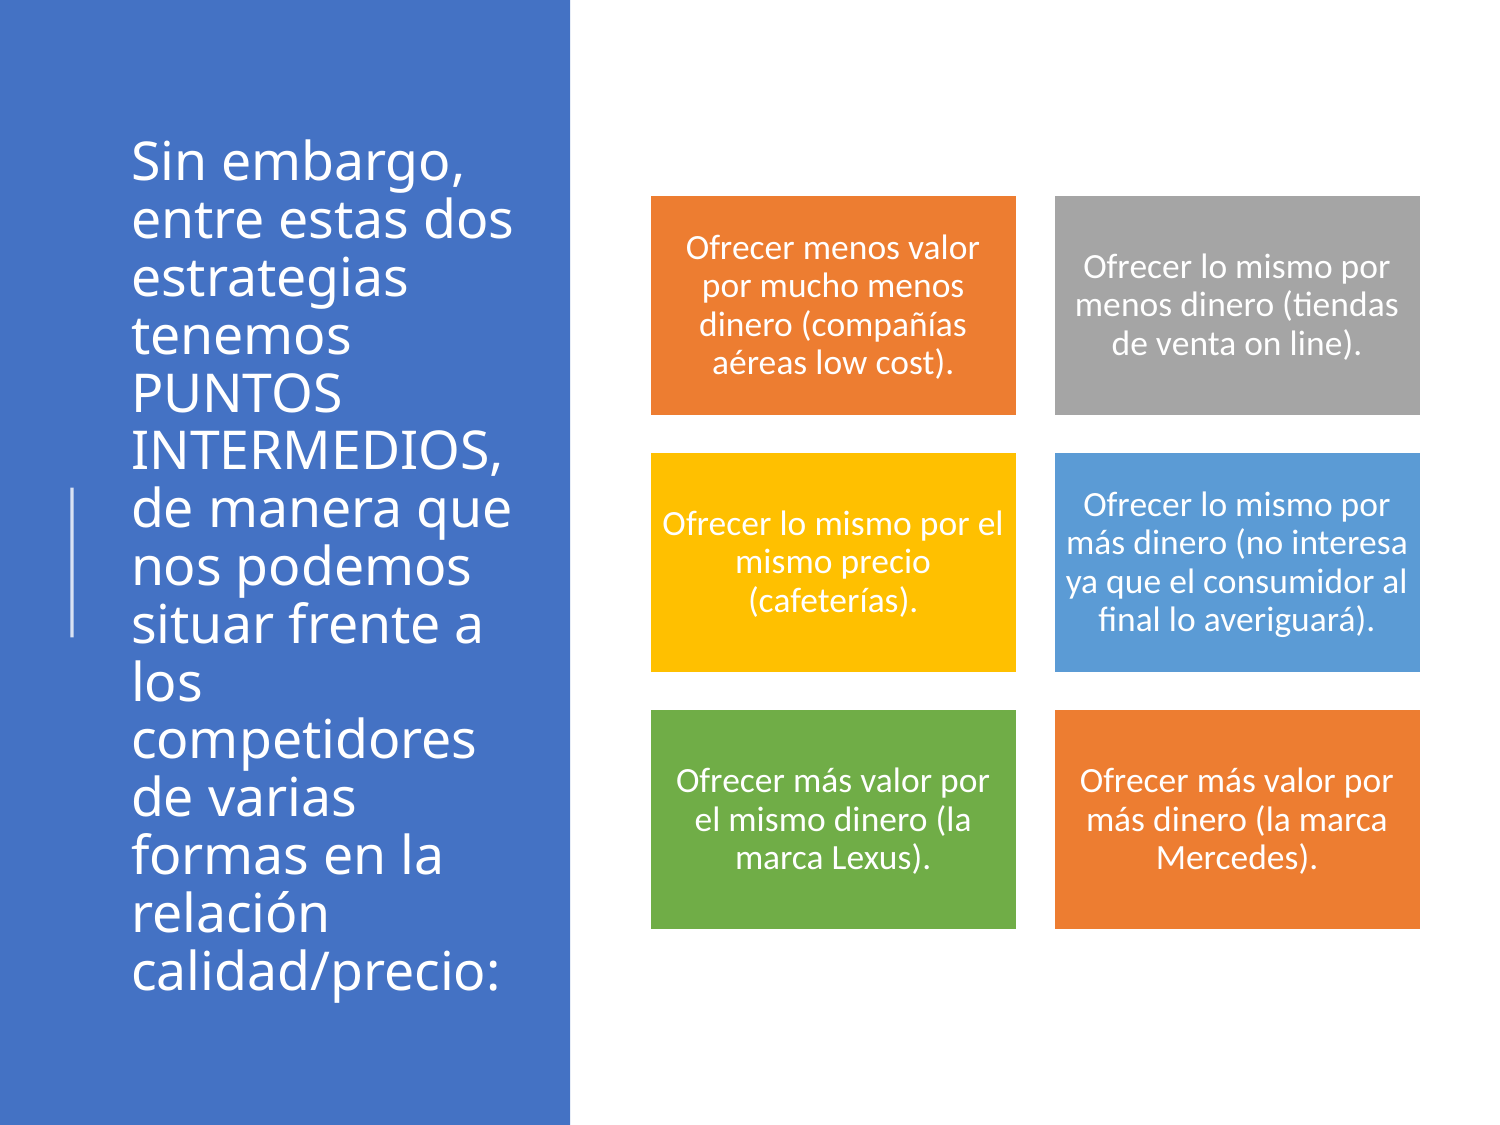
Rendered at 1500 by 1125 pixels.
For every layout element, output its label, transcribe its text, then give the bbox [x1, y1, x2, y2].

title Sin embargo, entre estas dos estrategias tenemos PUNTOS INTERMEDIOS, de manera que nos podemos situar frente a los competidores de varias formas en la relación calidad/precio: [116, 116, 531, 1020]
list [649, 105, 1421, 1020]
text_box [0, 0, 571, 1125]
